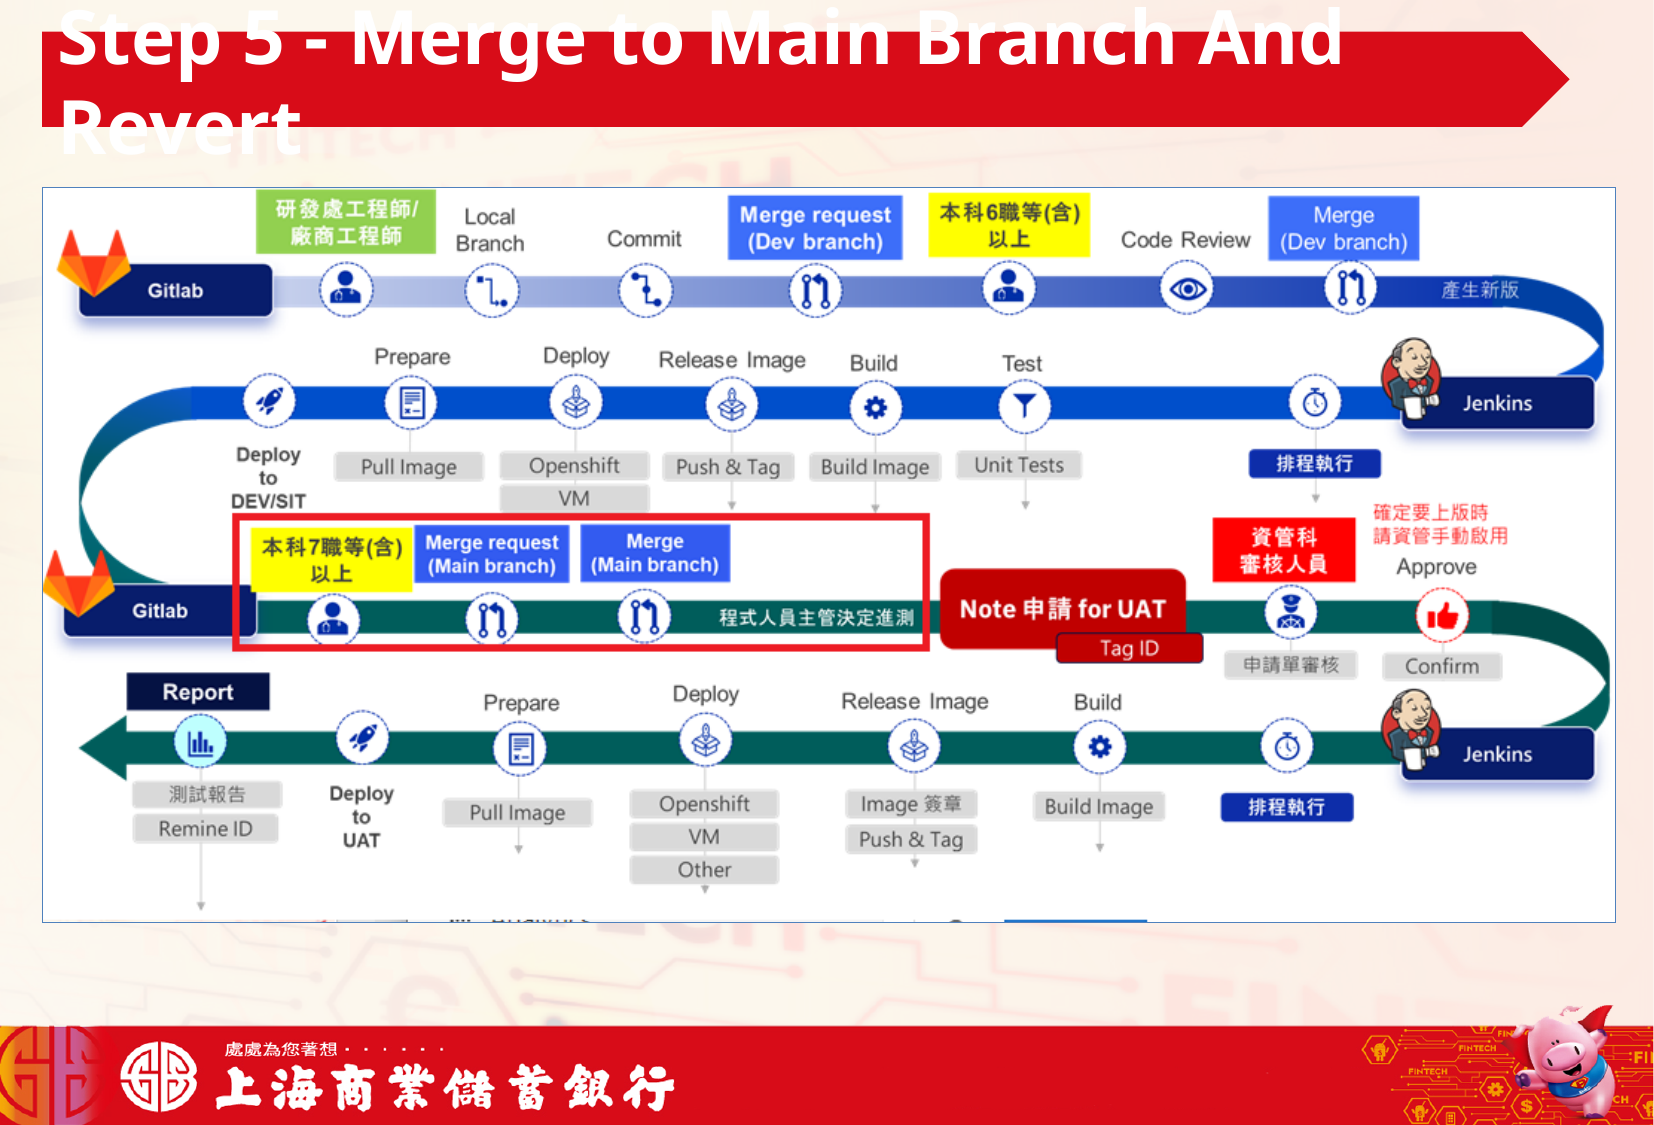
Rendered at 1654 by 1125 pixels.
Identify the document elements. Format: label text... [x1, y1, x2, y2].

text_box Step 5 - Merge to Main Branch And Revert [42, 31, 1570, 127]
picture [0, 0, 1654, 1125]
